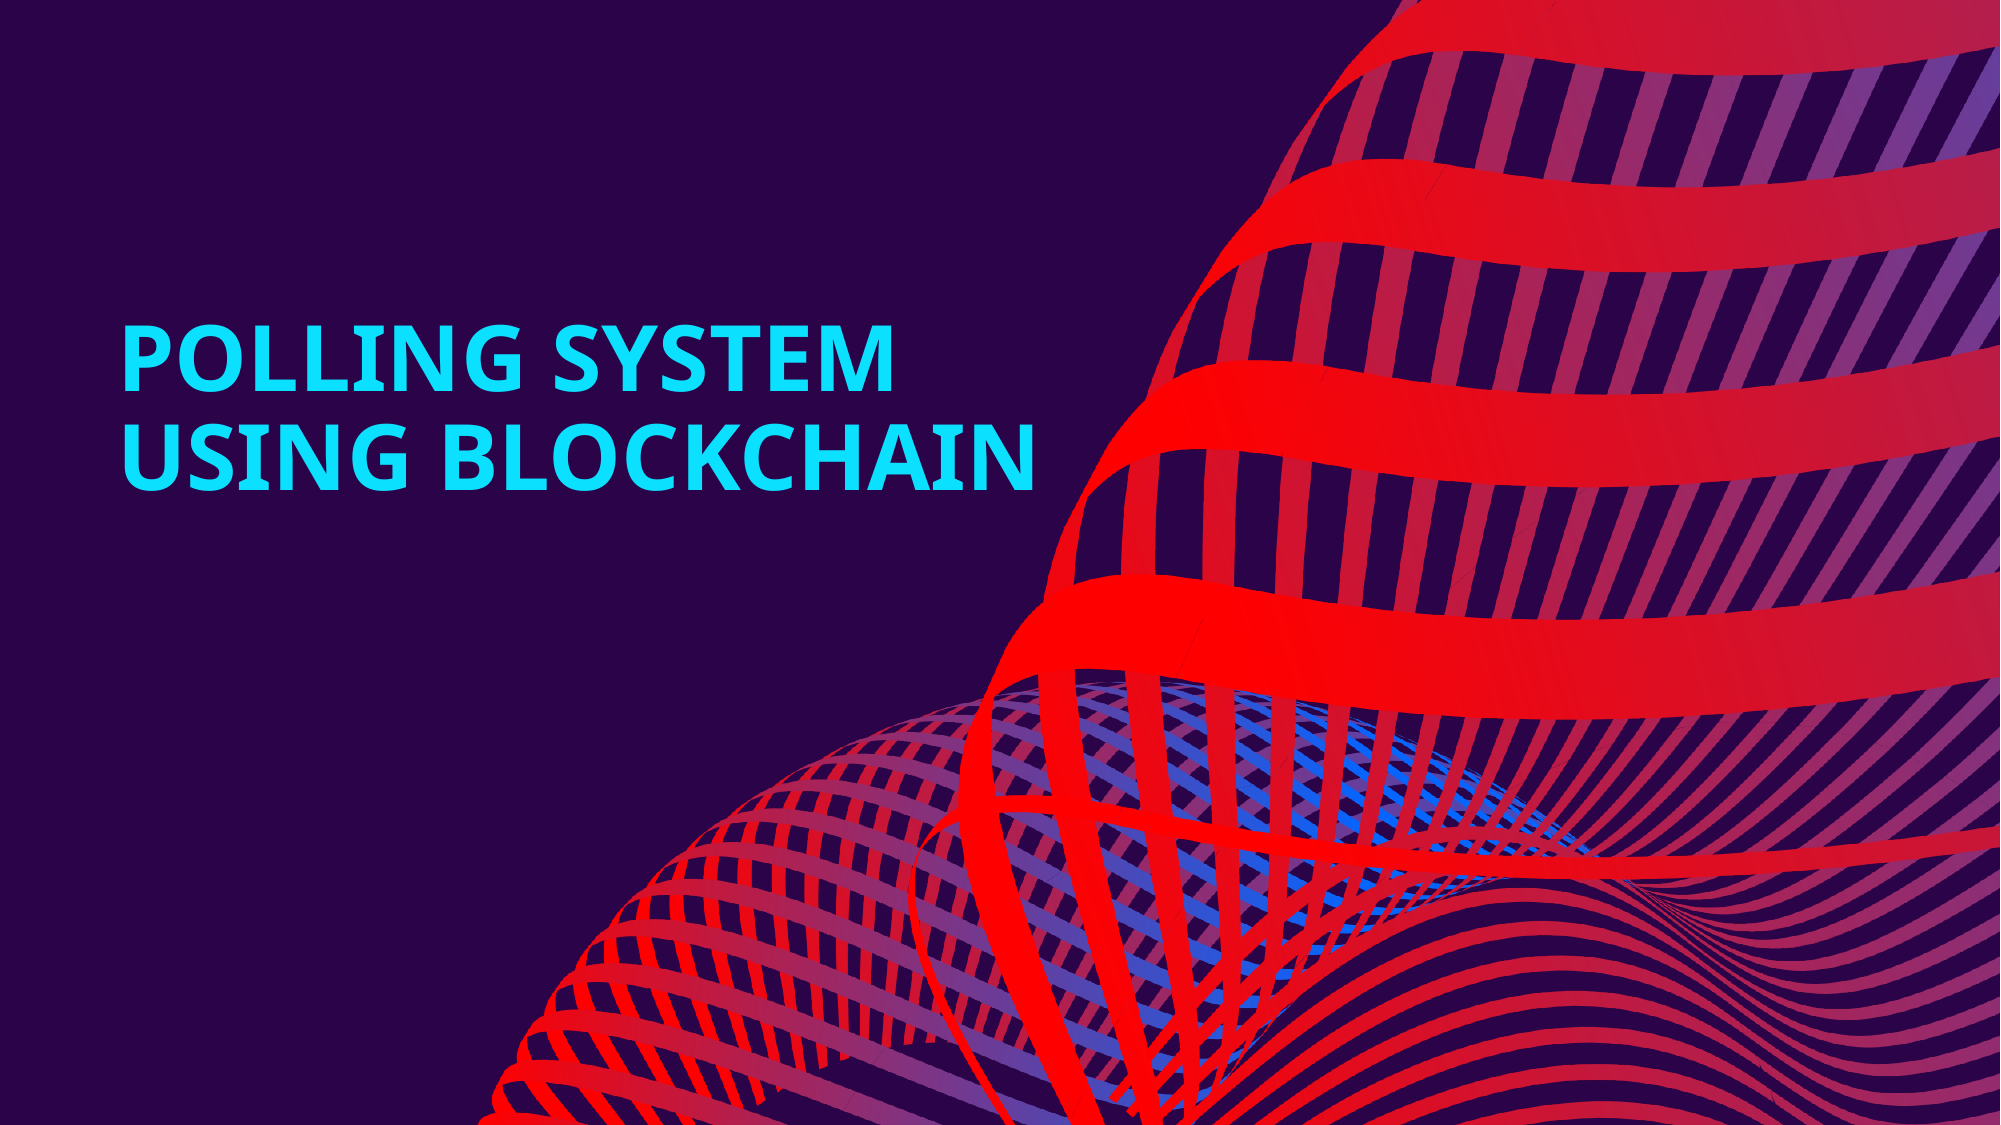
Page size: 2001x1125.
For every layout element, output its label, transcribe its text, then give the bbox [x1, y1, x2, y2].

title POLLING SYSTEM USING BLOCKCHAIN [102, 231, 1081, 518]
picture [0, 0, 2000, 1125]
